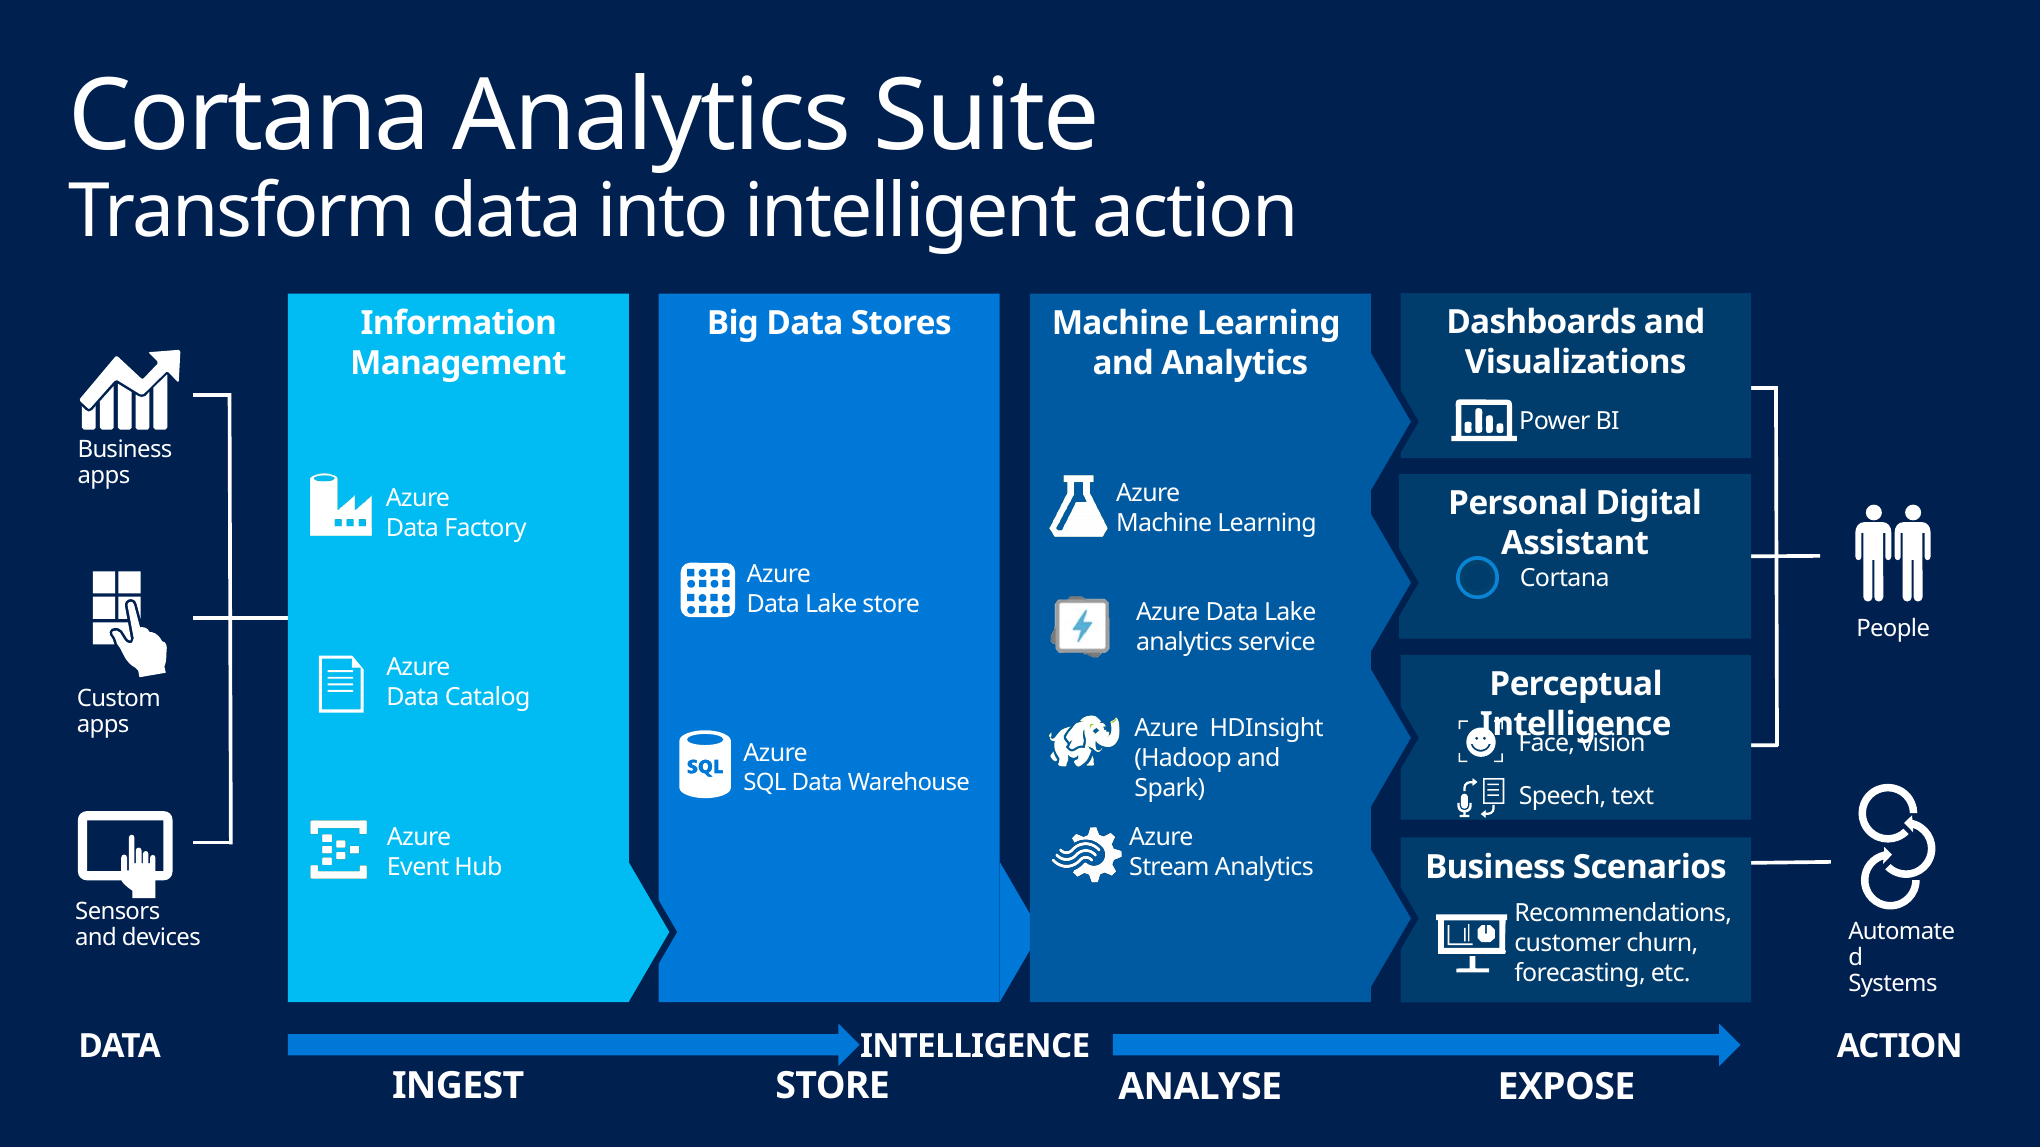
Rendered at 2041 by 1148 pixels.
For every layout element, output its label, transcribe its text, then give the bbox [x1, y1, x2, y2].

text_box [1818, 780, 1996, 996]
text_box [1740, 388, 1819, 746]
text_box DATA [63, 1016, 176, 1072]
text_box ACTION [1822, 1016, 1978, 1072]
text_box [1419, 654, 1752, 821]
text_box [1791, 504, 1995, 678]
text_box INTELLIGENCE [845, 1016, 1105, 1072]
text_box STORE [760, 1054, 905, 1114]
text_box ANALYSE [1103, 1054, 1297, 1115]
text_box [1419, 837, 1752, 1003]
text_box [1029, 293, 1419, 1003]
text_box [1112, 1022, 1742, 1067]
title Cortana Analytics Suite Transform data into intelligent action [45, 48, 1996, 199]
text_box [678, 293, 1029, 1003]
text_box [45, 349, 287, 976]
text_box EXPOSE [1482, 1054, 1651, 1115]
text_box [1400, 292, 1752, 459]
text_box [287, 293, 678, 1003]
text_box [1419, 473, 1752, 640]
text_box [287, 1022, 861, 1057]
text_box INGEST [377, 1054, 540, 1114]
